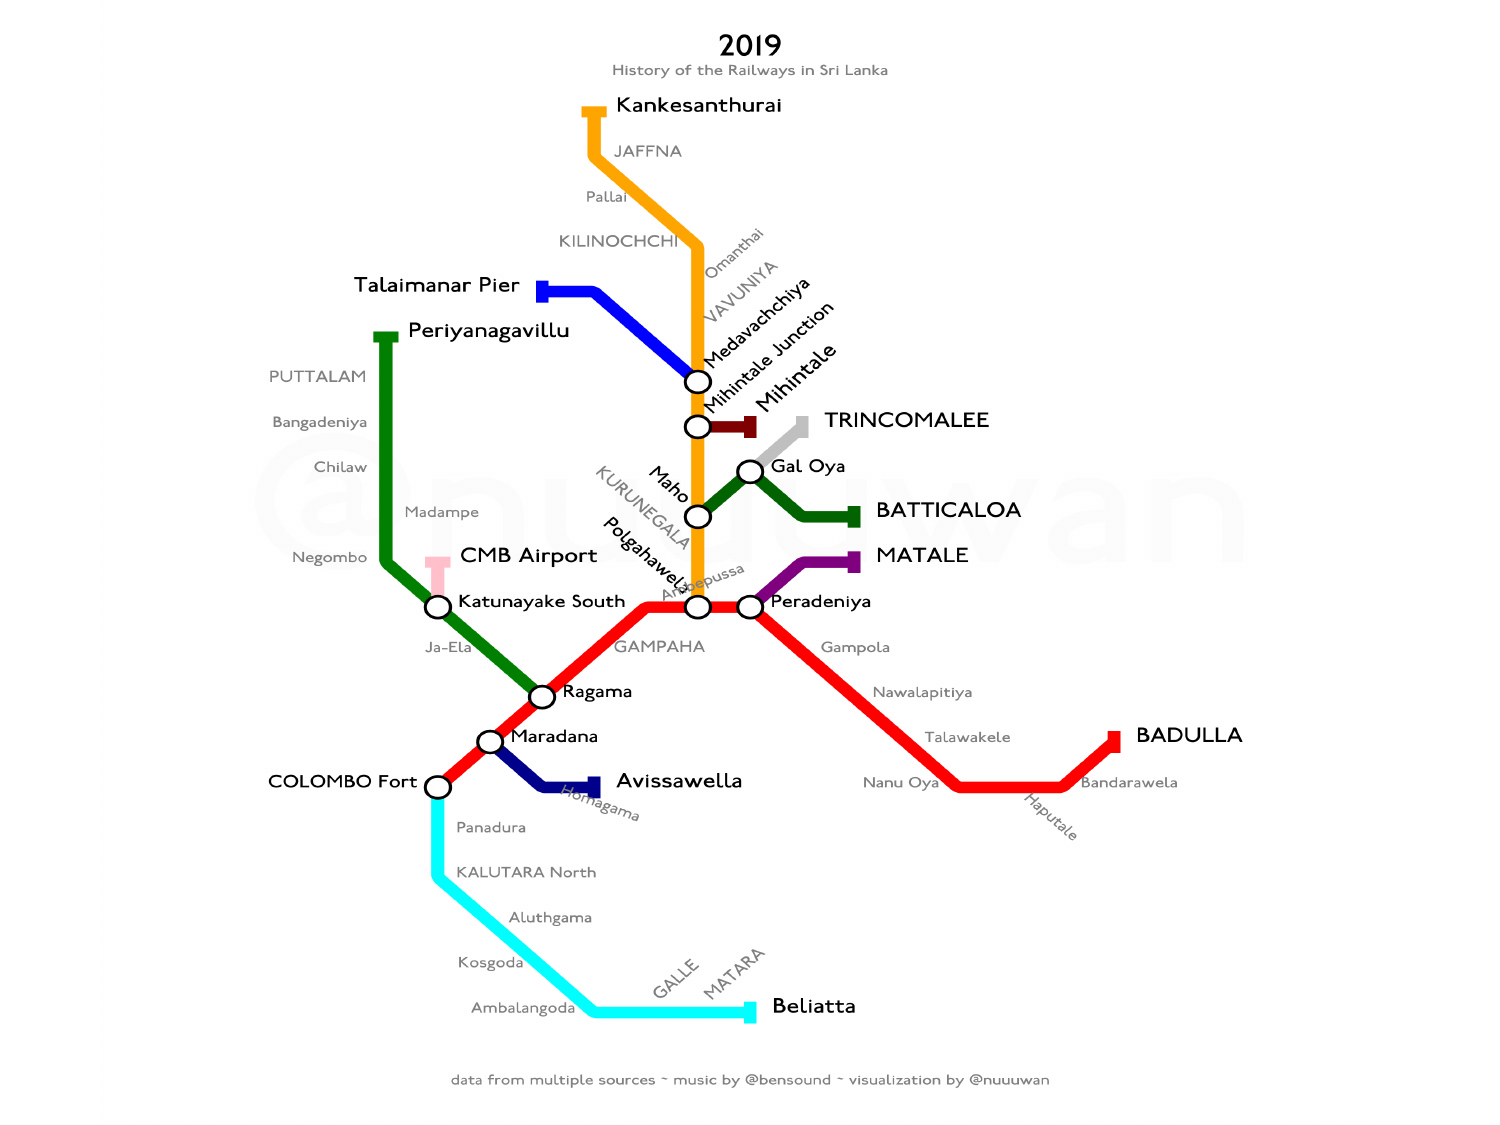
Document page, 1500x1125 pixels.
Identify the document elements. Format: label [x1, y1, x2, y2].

picture [100, 0, 1400, 1125]
